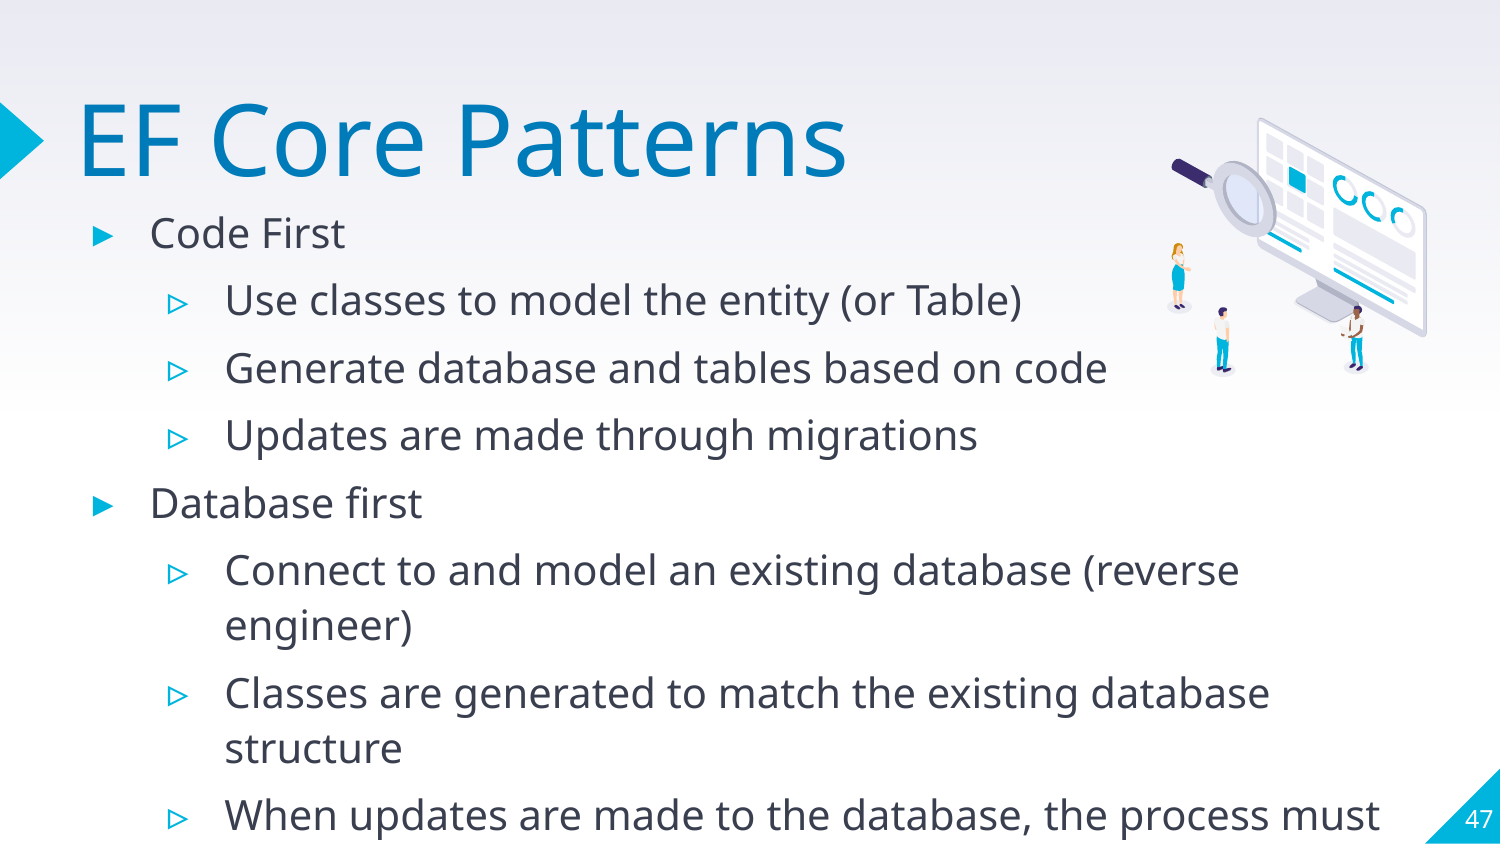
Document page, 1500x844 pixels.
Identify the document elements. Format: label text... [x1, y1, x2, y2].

slide_number 47 [1418, 760, 1494, 838]
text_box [1166, 117, 1428, 378]
list Code First Use classes to model the entity (or Table) Generate database and tables based on code Updates are made through migrations Database first Connect to and model an existing database (reverse engineer) Classes are generated to match the existing database structure When updates are made to the database, the process must be repeated to regenerate models. [74, 201, 1399, 635]
title EF Core Patterns [75, 99, 1155, 201]
